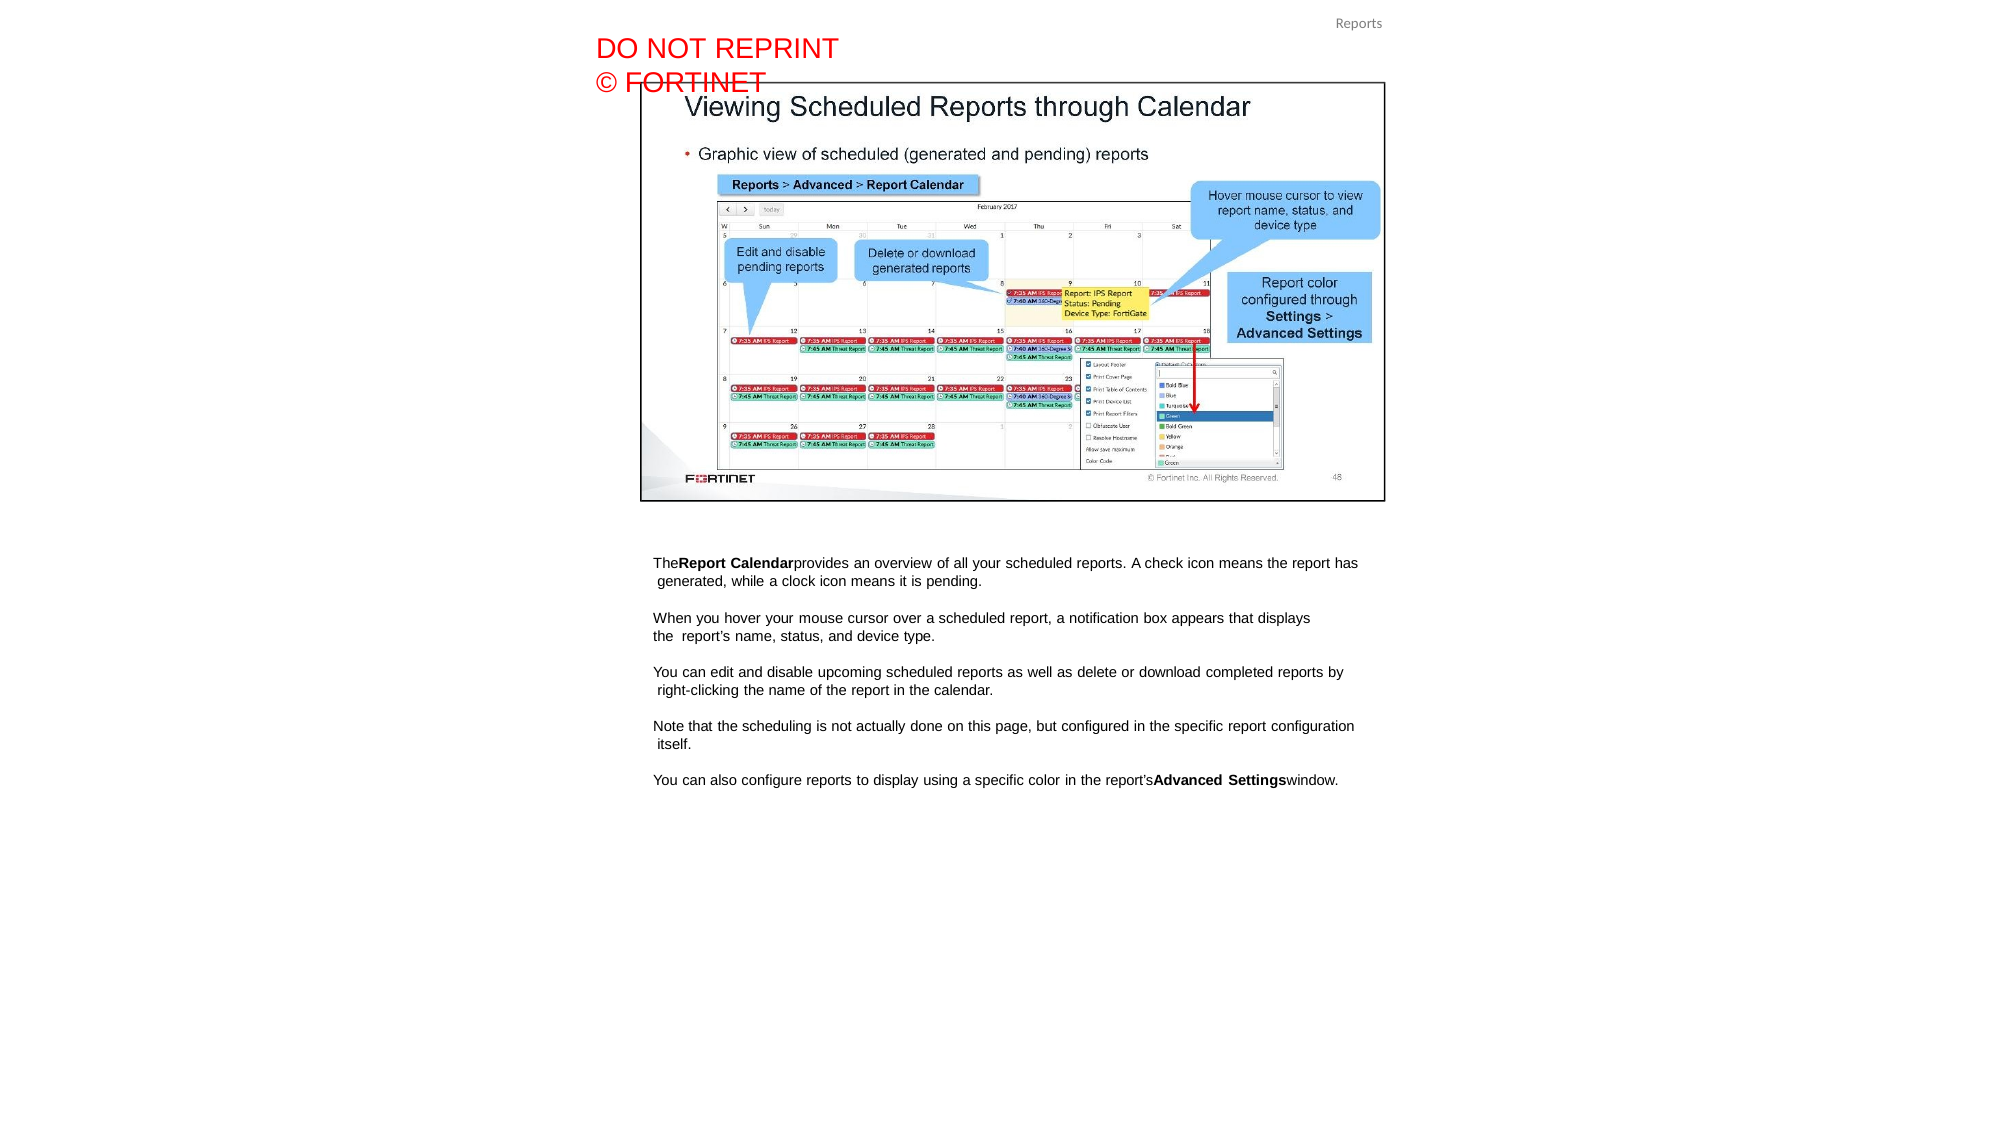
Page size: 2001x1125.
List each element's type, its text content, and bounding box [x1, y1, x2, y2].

text_box Reports [1334, 11, 1385, 32]
text_box DO NOT REPRINT © FORTINET [594, 28, 841, 98]
text_box TheReport Calendarprovides an overview of all your scheduled reports. A check icon means the report has generated, while a clock icon means it is pending. When you hover your mouse cursor over a scheduled report, a notification box appears that displays the report’s name, status, and device type. You can edit and disable upcoming scheduled reports as well as delete or download completed reports by right-clicking the name of the report in the calendar. Note that the scheduling is not actually done on this page, but configured in the specific report configuration itself. You can also configure reports to display using a specific color in the report’sAdvanced Settingswindow. [651, 552, 1360, 789]
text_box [640, 81, 1386, 502]
